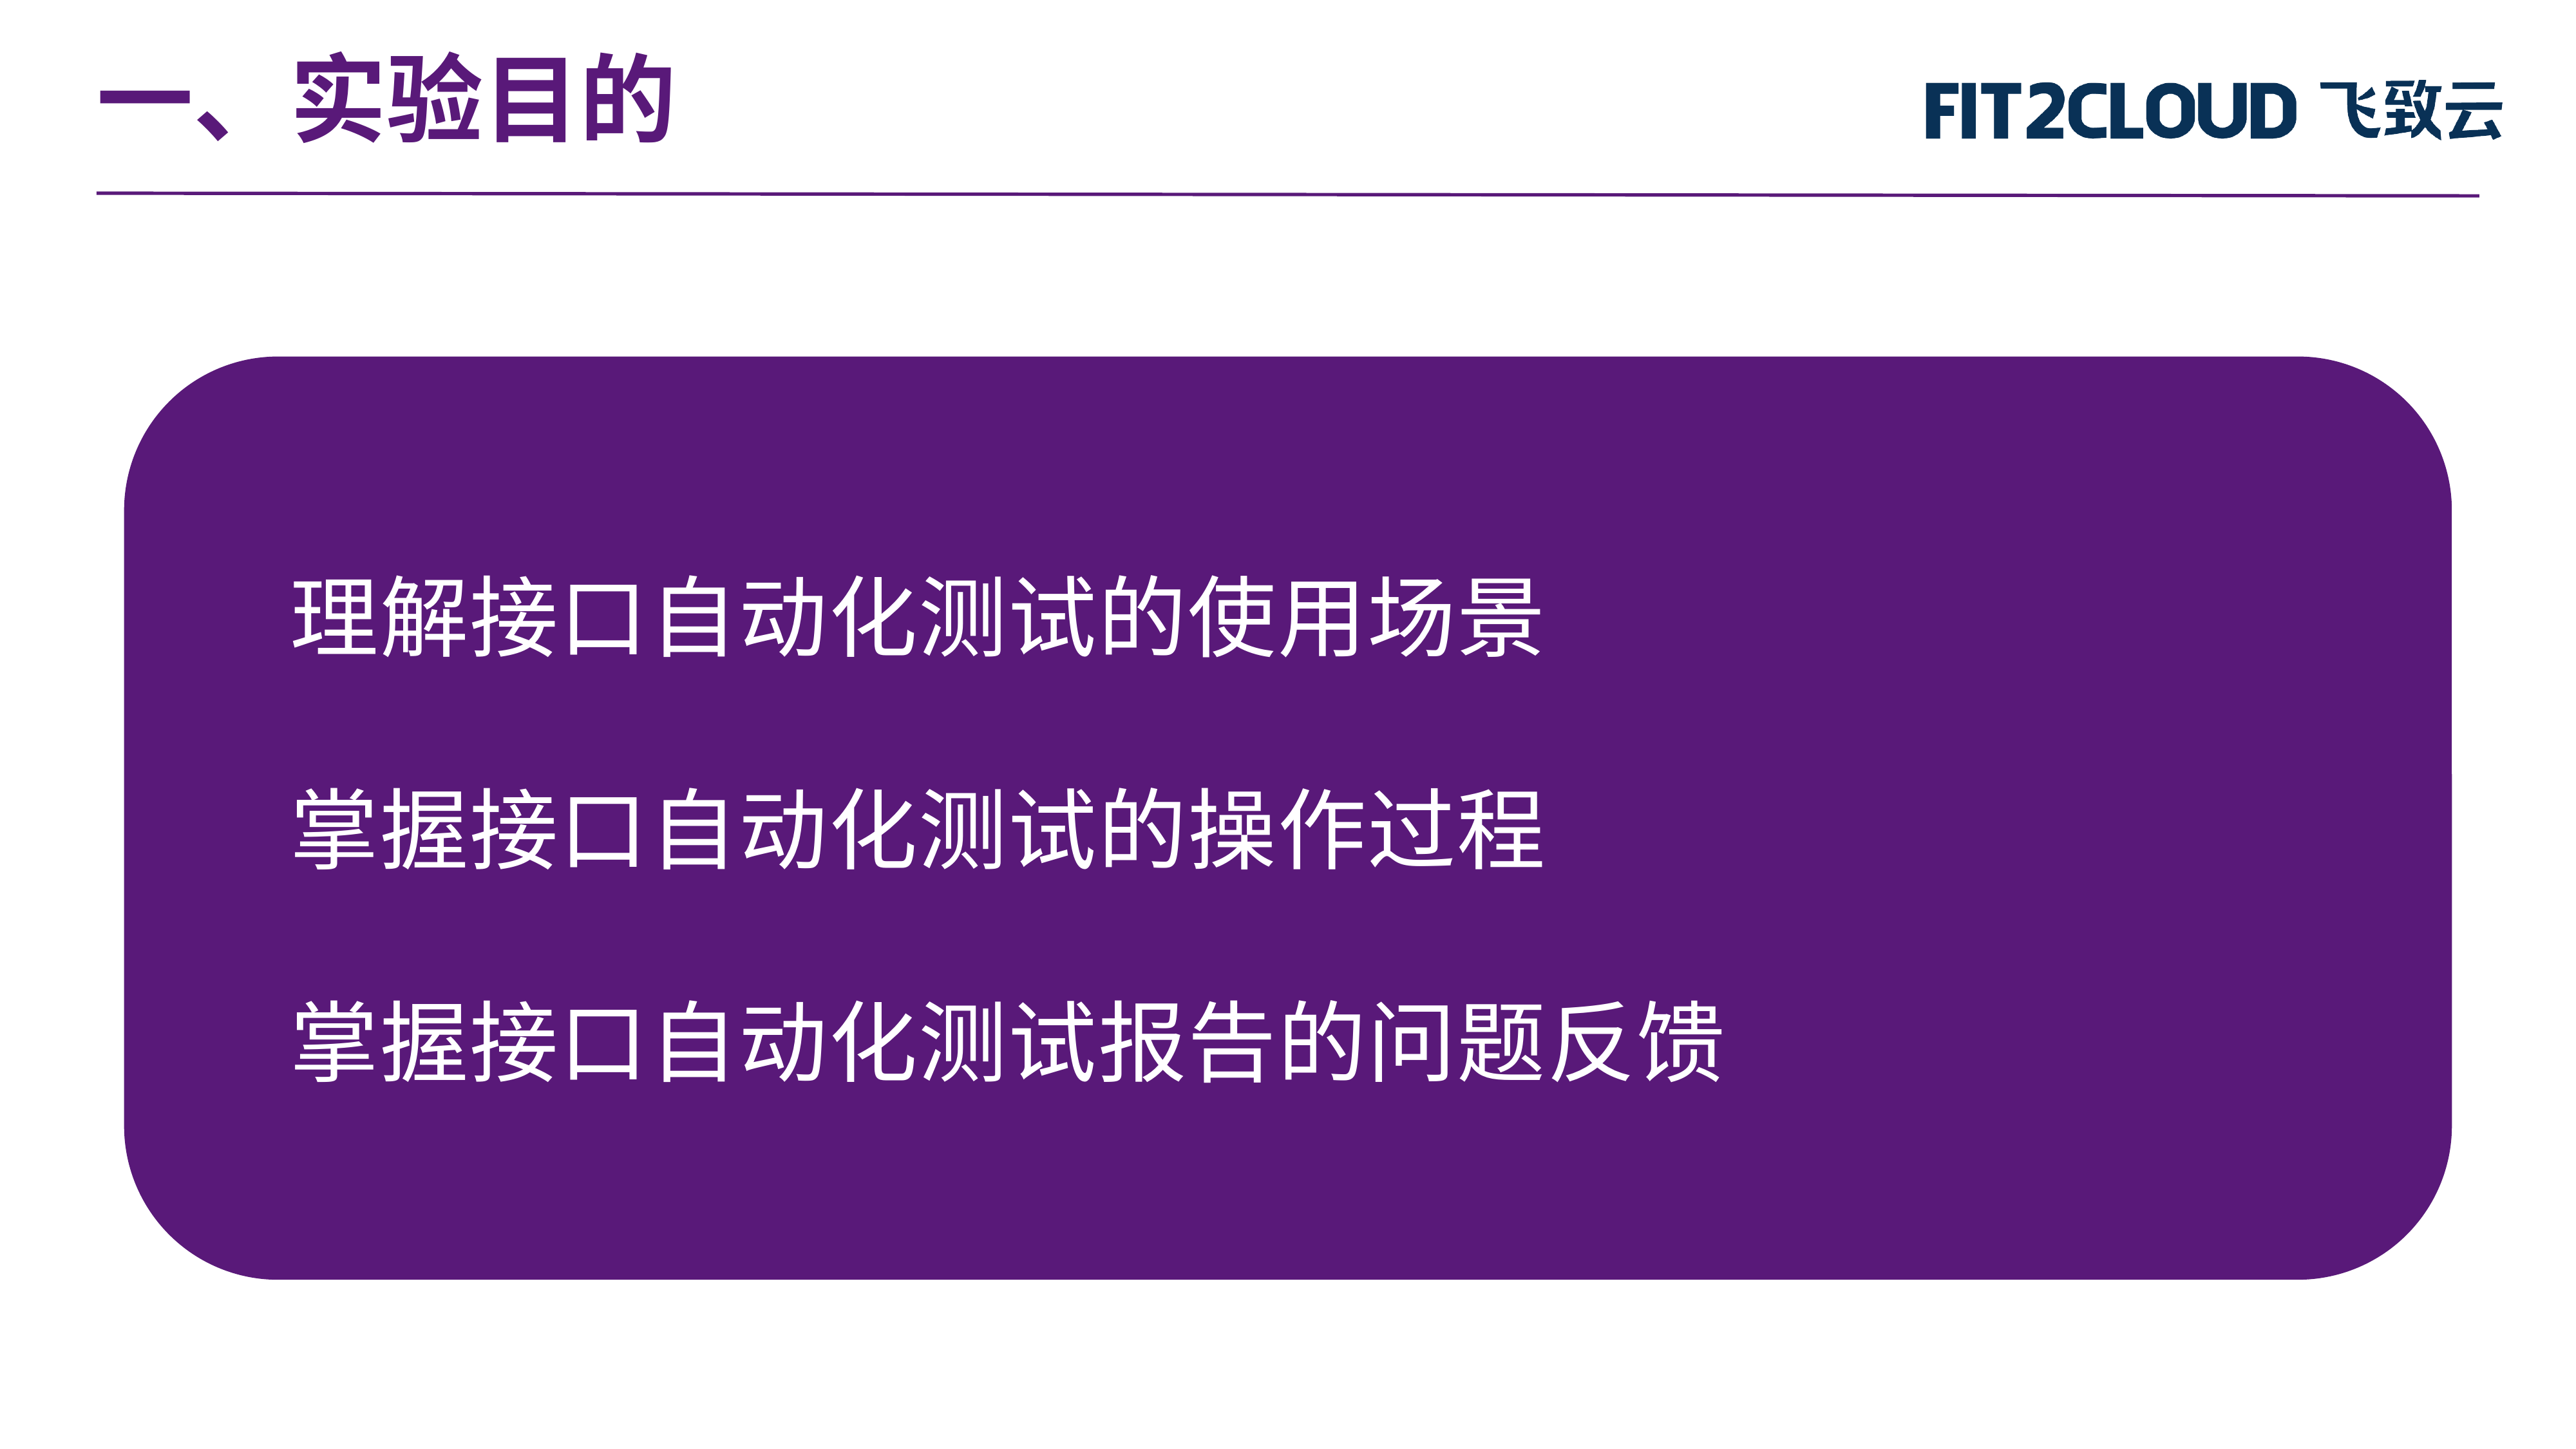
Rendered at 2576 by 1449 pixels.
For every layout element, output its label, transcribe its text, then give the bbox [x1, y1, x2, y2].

picture [1926, 80, 2503, 140]
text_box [96, 193, 2480, 196]
text_box [124, 356, 2452, 1280]
text_box 理解接口自动化测试的使用场景 掌握接口自动化测试的操作过程 掌握接口自动化测试报告的问题反馈 [282, 448, 2294, 1171]
text_box 一、实验目的 [97, 32, 739, 161]
